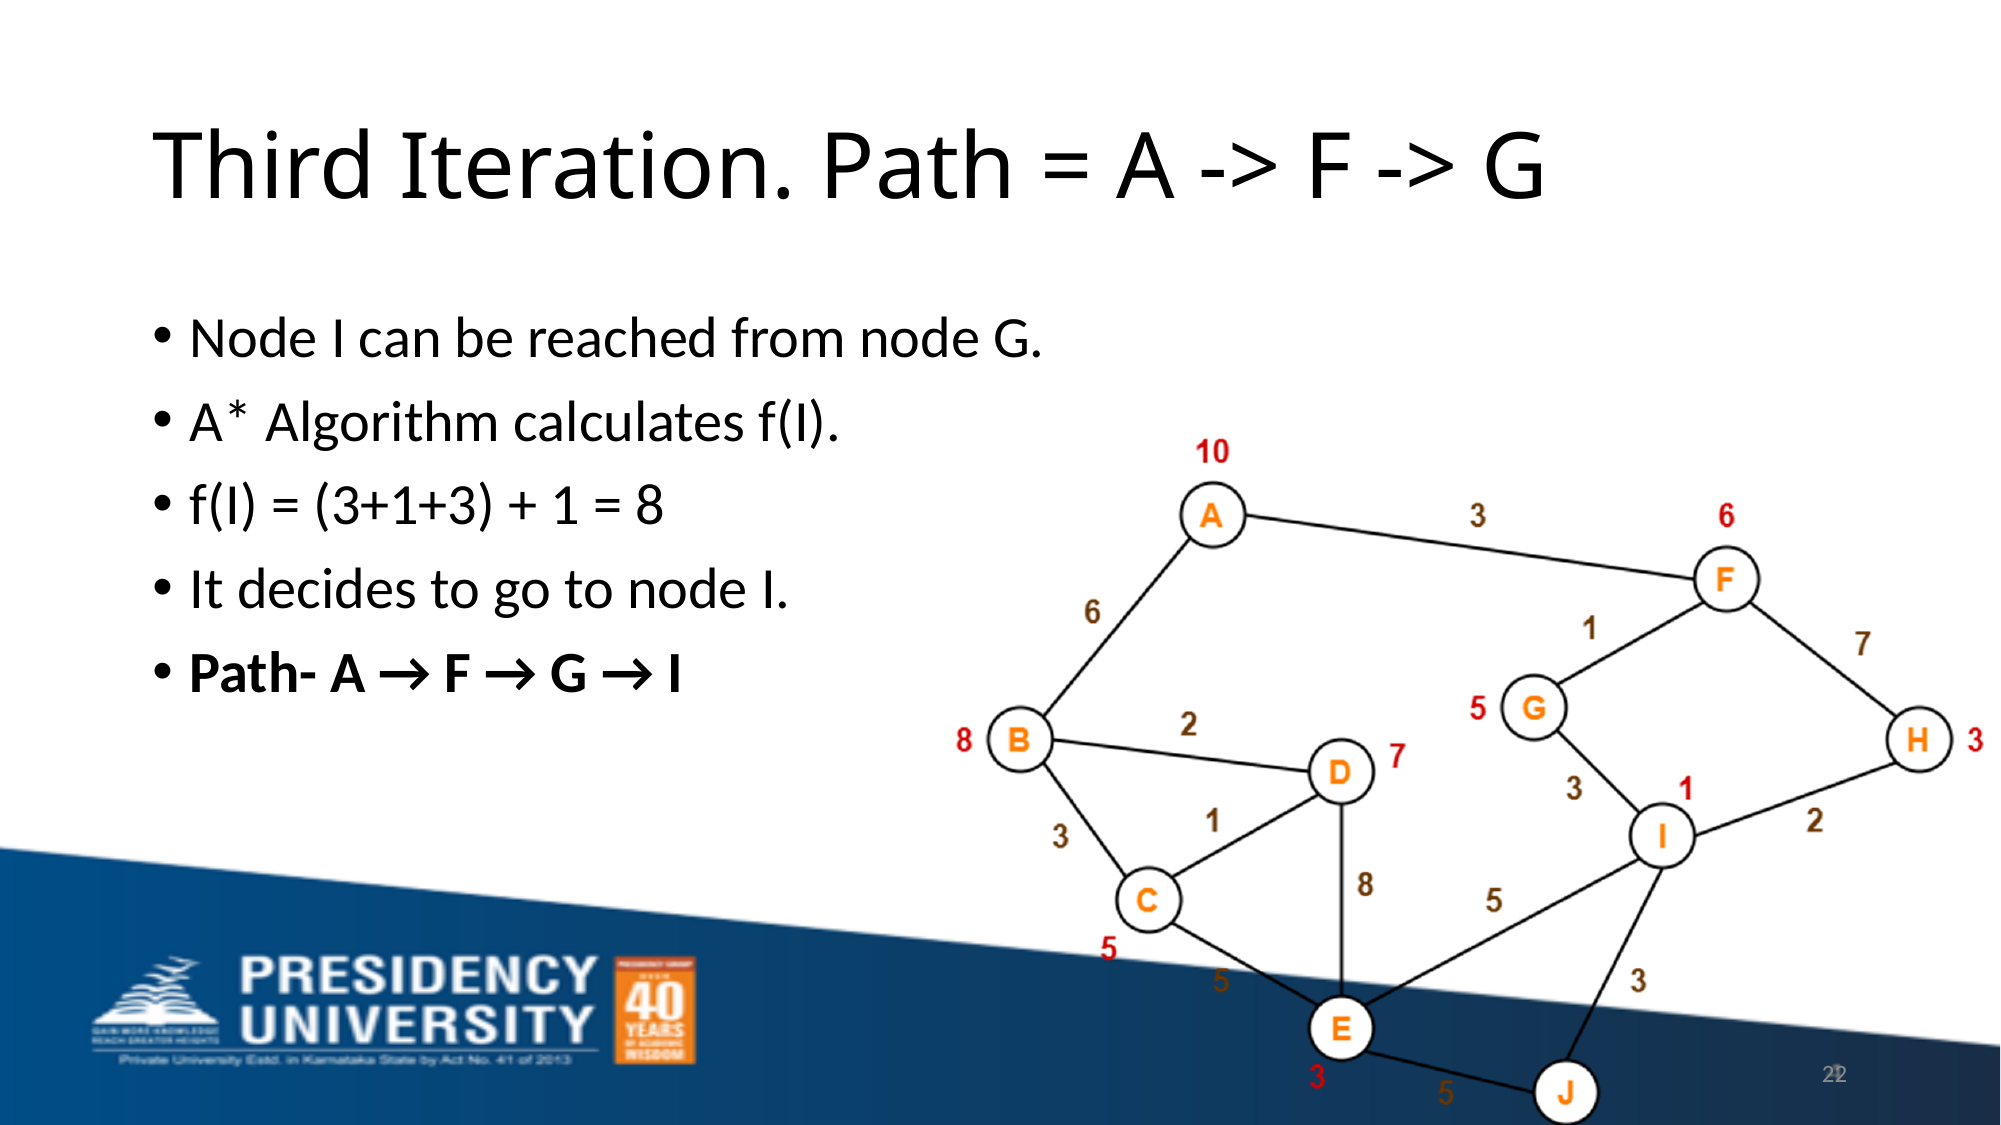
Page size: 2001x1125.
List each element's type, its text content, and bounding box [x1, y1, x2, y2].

title Third Iteration. Path = A -> F -> G [137, 59, 1863, 278]
picture [0, 0, 2001, 1125]
list Node I can be reached from node G. A* Algorithm calculates f(I). f(I) = (3+1+3) + 1 = 8 It decides to go to node I. Path- A → F → G → I [137, 299, 1863, 1014]
